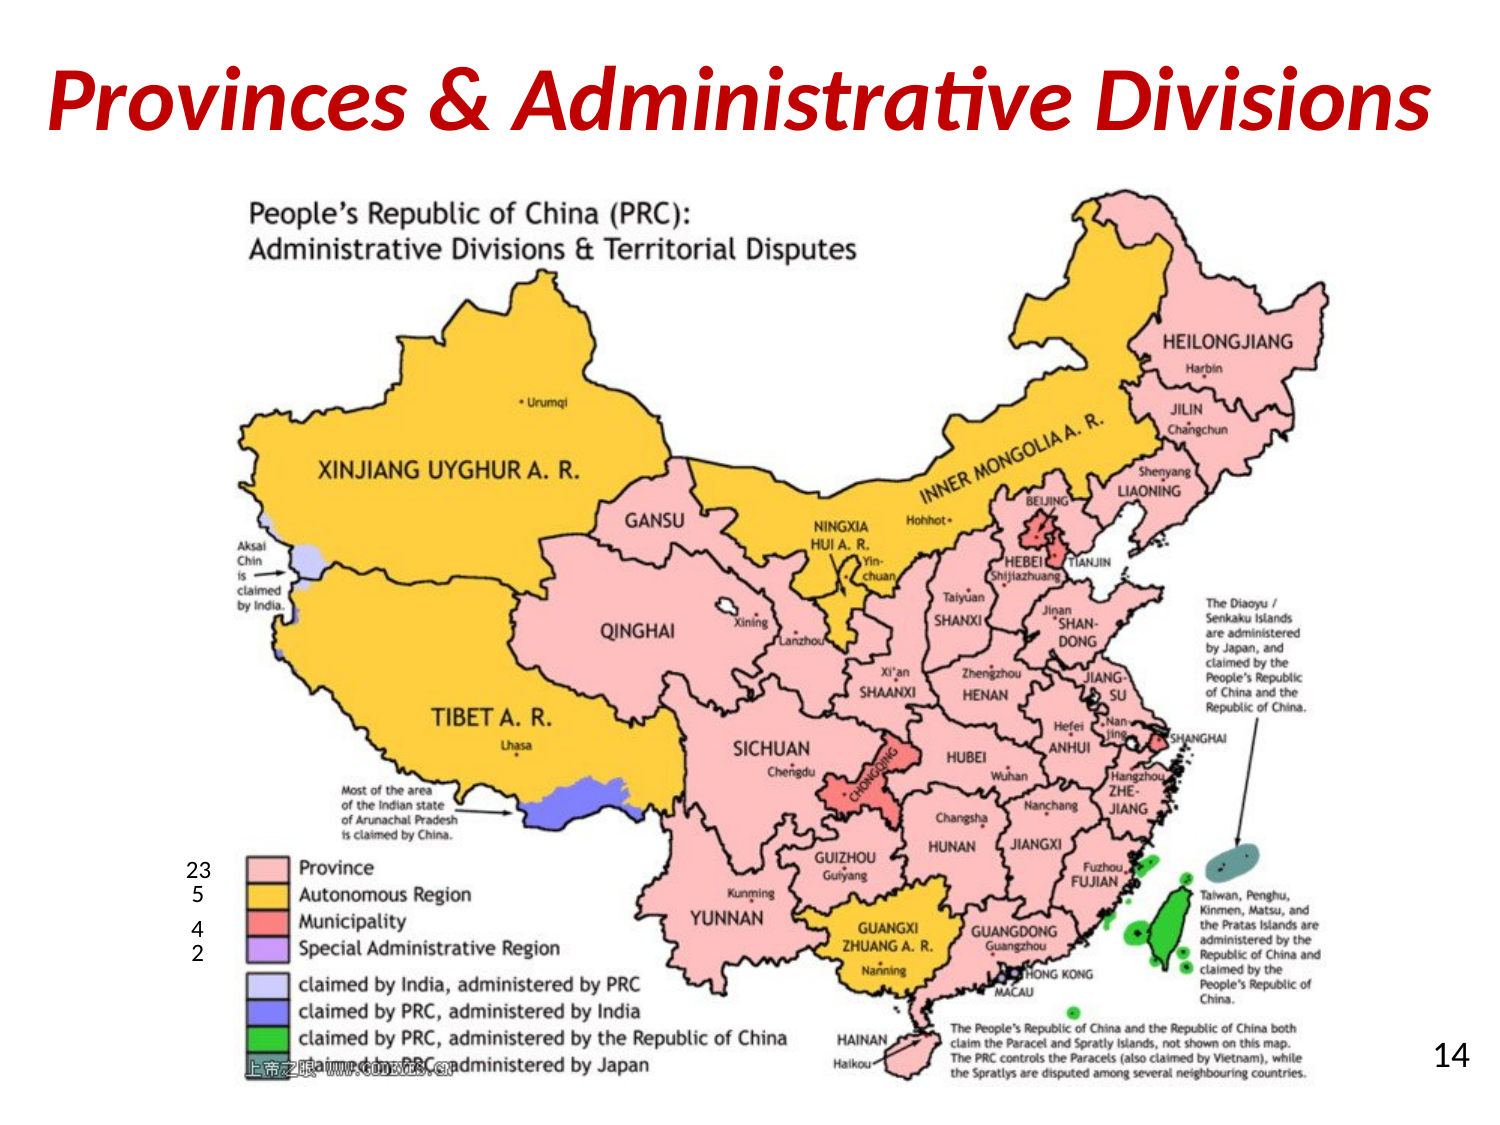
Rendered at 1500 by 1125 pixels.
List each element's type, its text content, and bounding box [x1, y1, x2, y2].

text_box 23 [171, 846, 229, 869]
text_box 5 [171, 869, 229, 905]
text_box 4 [147, 905, 229, 950]
text_box 2 [159, 928, 229, 974]
text_box 14 [1417, 1023, 1500, 1083]
title Provinces & Administrative Divisions [0, 0, 1500, 188]
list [234, 187, 1337, 1087]
